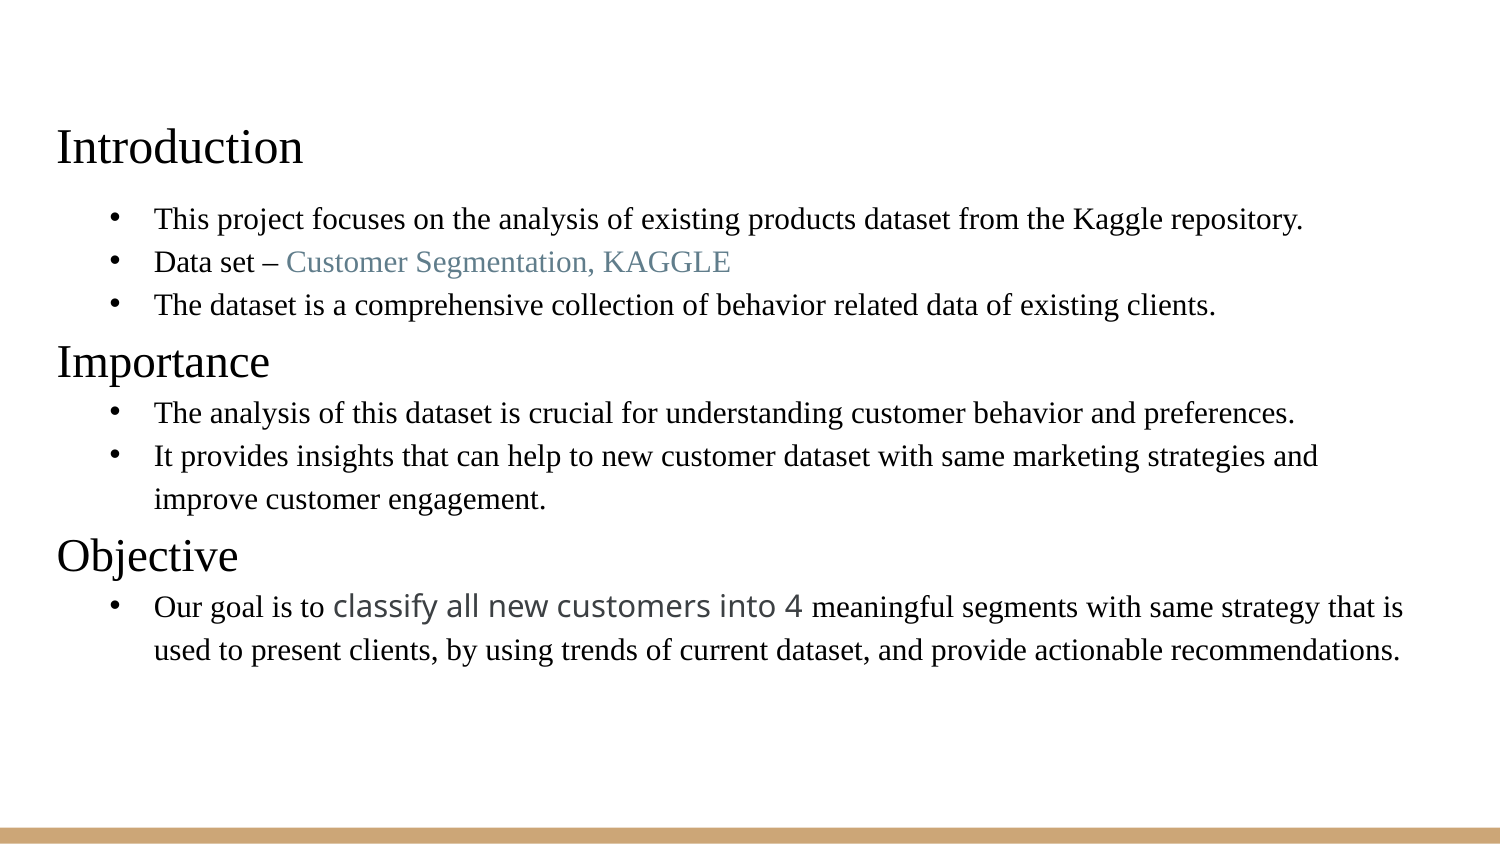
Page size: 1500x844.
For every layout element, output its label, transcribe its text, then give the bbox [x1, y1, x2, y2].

title Introduction [41, 51, 1449, 189]
list This project focuses on the analysis of existing products dataset from the Kaggle repository. Data set – Customer Segmentation, KAGGLE The dataset is a comprehensive collection of behavior related data of existing clients. Importance The analysis of this dataset is crucial for understanding customer behavior and preferences. It provides insights that can help to new customer dataset with same marketing strategies and improve customer engagement. Objective Our goal is to classify all new customers into 4 meaningful segments with same strategy that is used to present clients, by using trends of current dataset, and provide actionable recommendations. [24, 177, 1422, 728]
